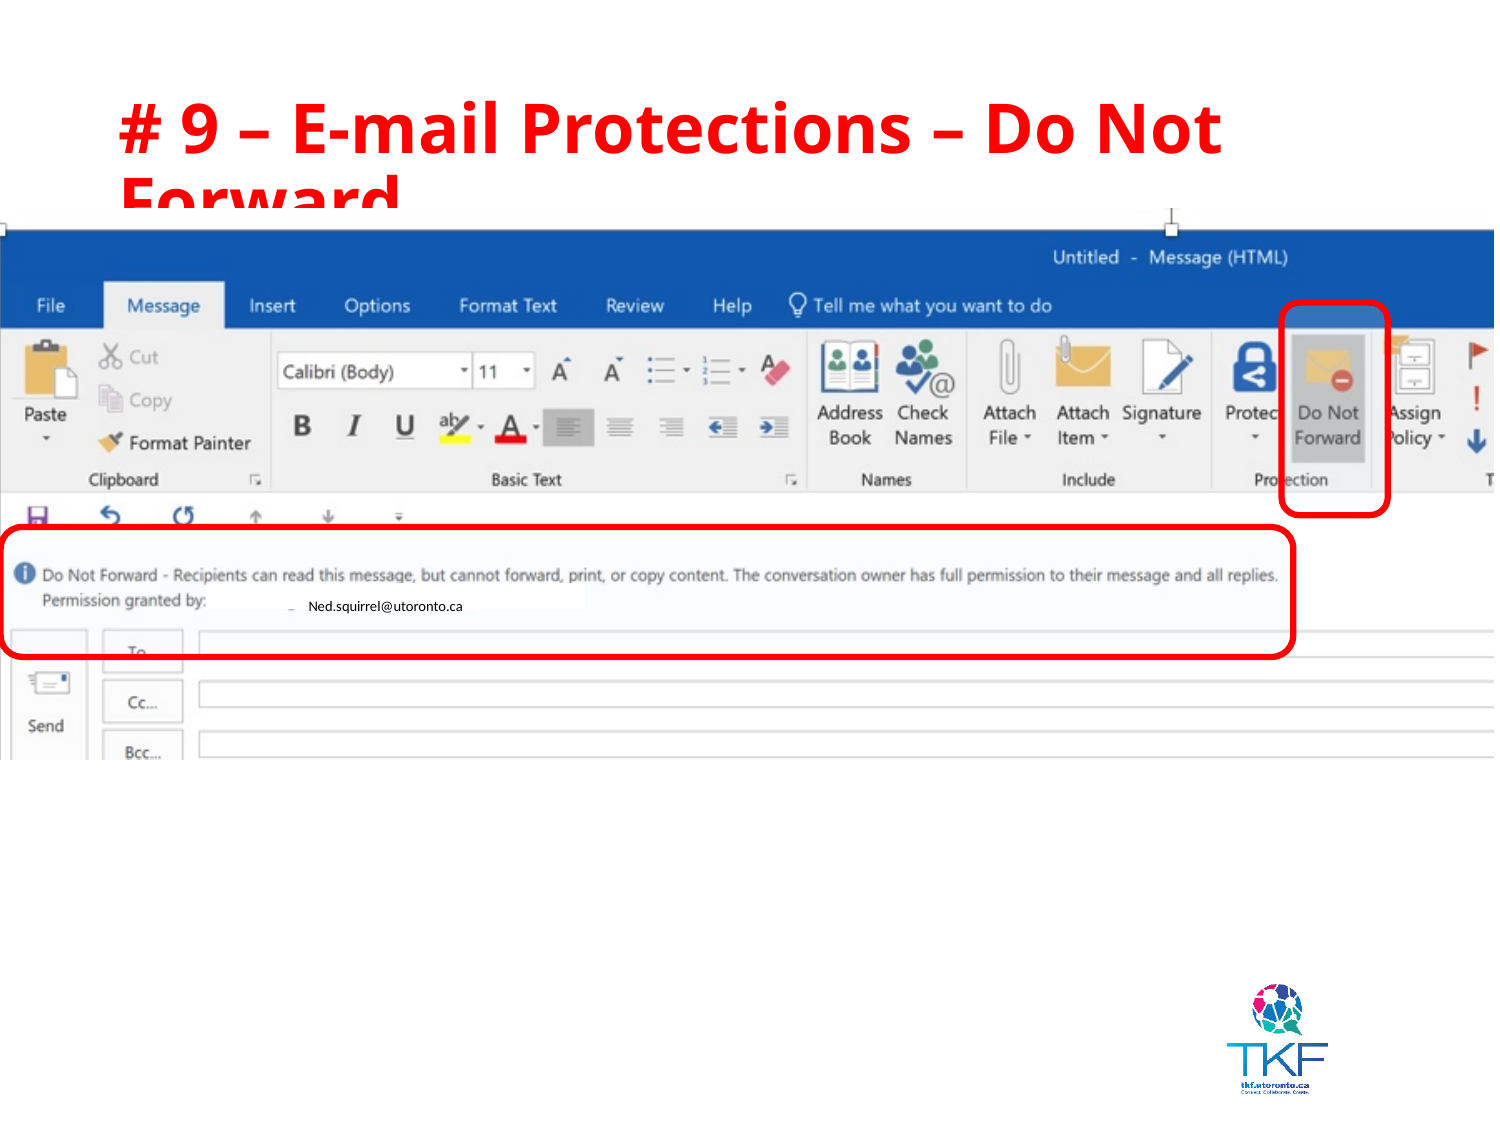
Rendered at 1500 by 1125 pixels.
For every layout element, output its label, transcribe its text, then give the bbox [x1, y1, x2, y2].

title # 9 – E-mail Protections – Do Not Forward [103, 59, 1397, 208]
picture [0, 208, 1494, 760]
picture [1210, 976, 1343, 1109]
